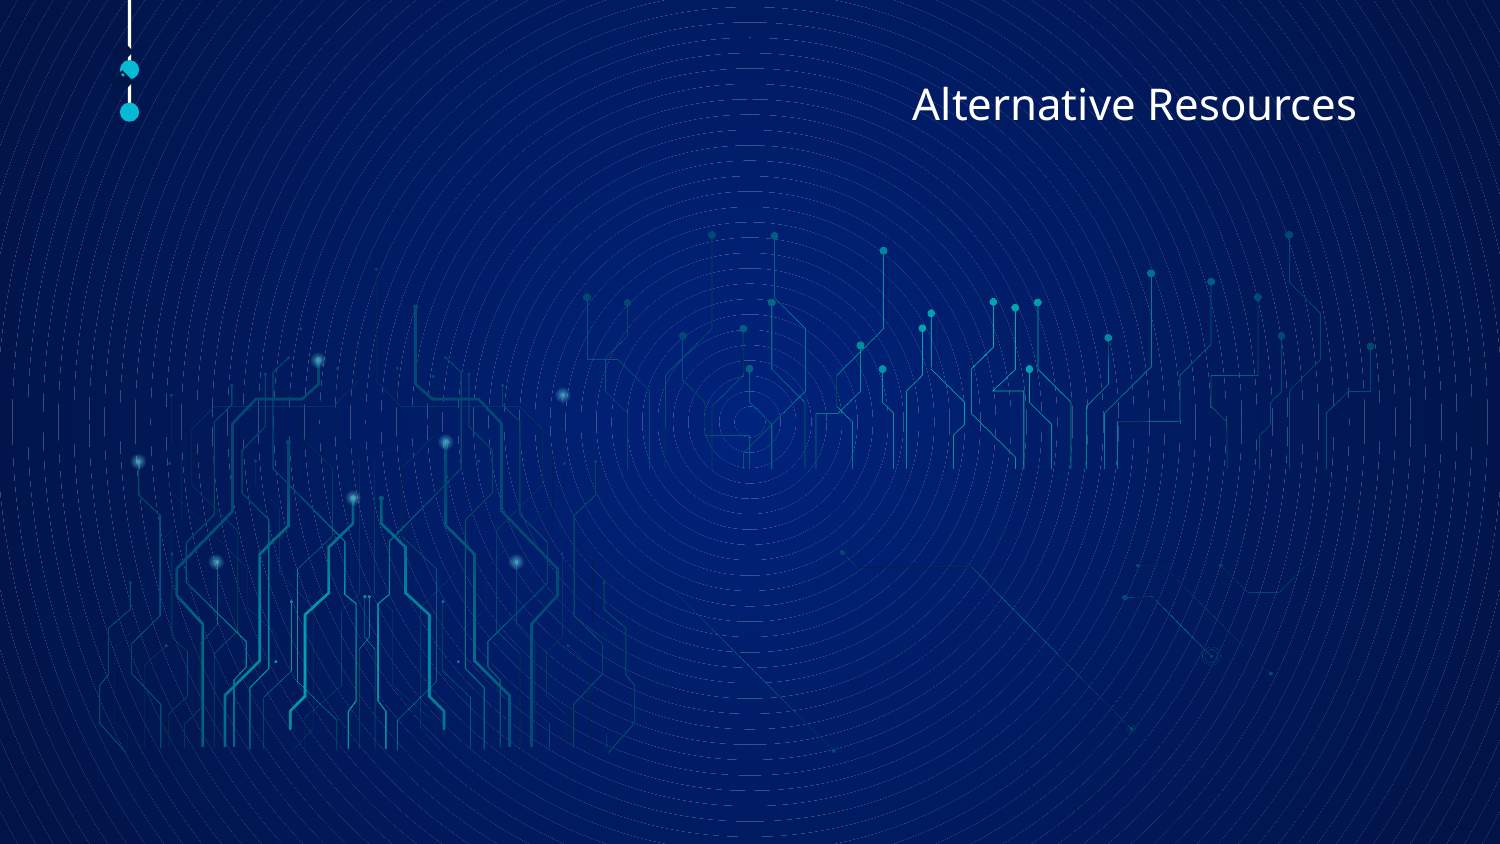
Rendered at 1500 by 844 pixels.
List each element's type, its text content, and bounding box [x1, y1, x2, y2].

text_box 🠺 [122, 105, 137, 120]
picture [668, 521, 1335, 754]
picture [55, 184, 1439, 781]
text_box 🠺 [133, 63, 137, 76]
title Alternative Resources [518, 62, 1374, 147]
